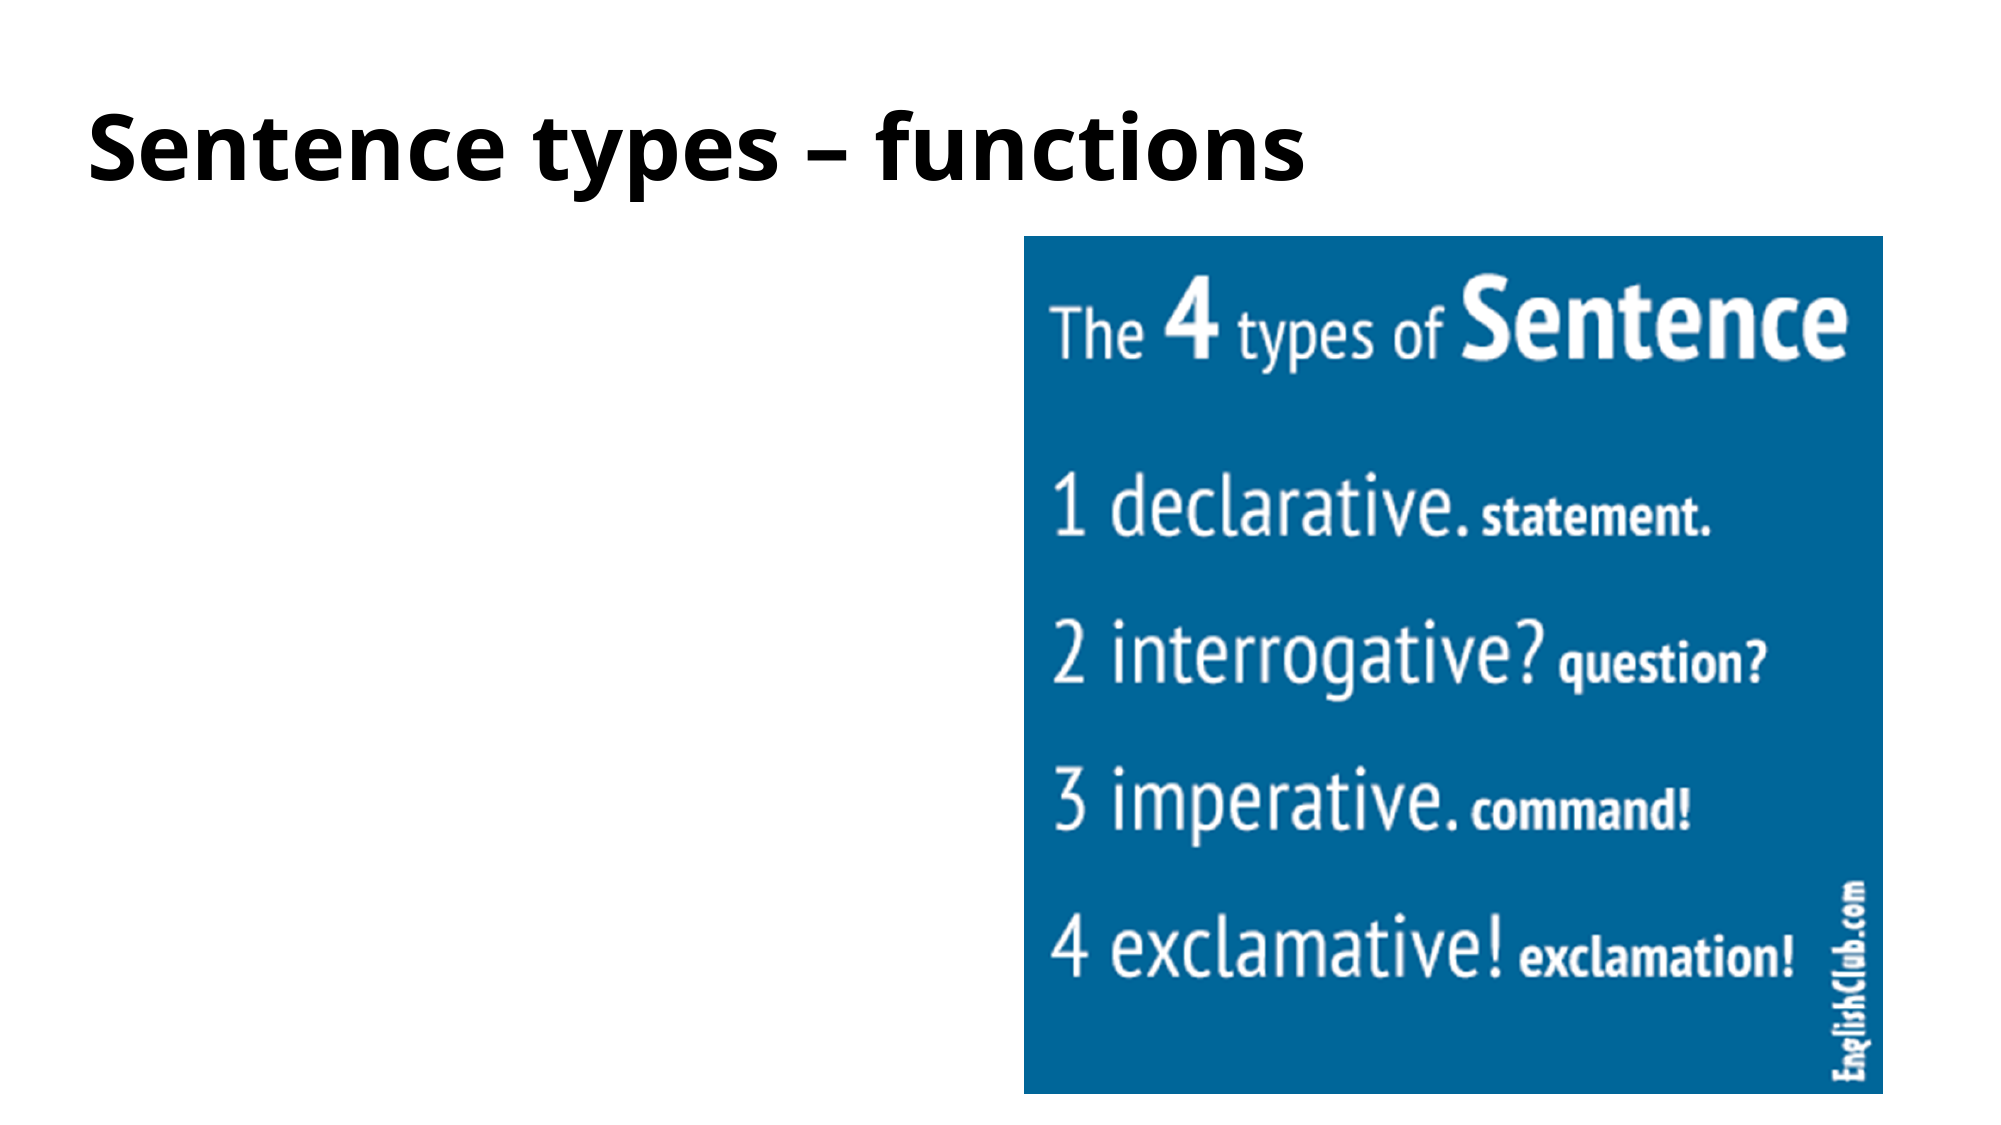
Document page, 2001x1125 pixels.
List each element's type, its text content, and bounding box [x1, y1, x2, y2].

picture [1425, 616, 1437, 632]
picture [1488, 913, 1501, 962]
picture [1258, 636, 1284, 685]
picture [1759, 298, 1800, 362]
picture [1624, 785, 1690, 832]
picture [1368, 489, 1380, 538]
picture [1382, 489, 1419, 537]
picture [1162, 273, 1221, 359]
picture [1356, 783, 1365, 832]
picture [1407, 783, 1439, 832]
picture [1349, 320, 1373, 359]
picture [1516, 616, 1545, 668]
picture [1488, 965, 1503, 979]
picture [1587, 639, 1689, 685]
picture [1393, 913, 1405, 926]
picture [1371, 783, 1405, 831]
picture [1115, 783, 1125, 832]
picture [1110, 470, 1145, 538]
title Sentence types – functions [71, 41, 1797, 260]
picture [1236, 930, 1268, 979]
picture [1457, 523, 1468, 537]
picture [1051, 913, 1091, 979]
picture [1392, 320, 1422, 359]
picture [1282, 634, 1357, 702]
picture [1112, 764, 1125, 780]
picture [1449, 928, 1481, 979]
picture [1184, 928, 1211, 979]
picture [1223, 470, 1238, 538]
picture [1152, 489, 1215, 538]
picture [1690, 651, 1741, 685]
picture [1714, 933, 1724, 943]
picture [1408, 930, 1445, 979]
picture [1569, 283, 1653, 361]
picture [1520, 671, 1535, 685]
picture [1054, 616, 1086, 685]
picture [1420, 305, 1446, 359]
picture [1437, 636, 1476, 684]
picture [1191, 783, 1223, 847]
picture [1241, 487, 1272, 538]
picture [1054, 766, 1086, 832]
picture [1086, 305, 1145, 359]
picture [1055, 469, 1085, 538]
picture [1420, 489, 1451, 538]
picture [1746, 638, 1768, 685]
picture [1290, 320, 1346, 374]
picture [1110, 928, 1142, 979]
picture [1290, 783, 1321, 832]
picture [1587, 497, 1712, 538]
picture [1226, 783, 1260, 832]
picture [1445, 820, 1456, 831]
picture [1393, 930, 1405, 979]
picture [1336, 479, 1361, 538]
picture [1356, 764, 1368, 779]
picture [1275, 928, 1361, 979]
picture [1193, 636, 1228, 685]
picture [1135, 636, 1167, 685]
picture [1218, 913, 1236, 979]
picture [1169, 626, 1194, 685]
picture [1655, 298, 1756, 362]
picture [1781, 932, 1796, 979]
picture [1461, 271, 1512, 362]
picture [1112, 616, 1125, 633]
picture [1557, 651, 1584, 697]
picture [1422, 636, 1434, 685]
picture [1361, 920, 1390, 979]
picture [1364, 469, 1378, 484]
picture [1135, 783, 1187, 832]
picture [1471, 798, 1621, 832]
picture [1238, 312, 1287, 374]
picture [1803, 298, 1849, 362]
picture [1481, 497, 1586, 538]
picture [1322, 773, 1353, 832]
picture [1115, 636, 1125, 685]
picture [1829, 881, 1871, 1082]
picture [1278, 489, 1333, 538]
picture [1518, 932, 1780, 979]
picture [1476, 636, 1510, 685]
picture [1049, 305, 1083, 359]
picture [1515, 298, 1562, 362]
picture [1270, 783, 1289, 832]
picture [1360, 626, 1419, 685]
picture [1145, 930, 1181, 979]
picture [1233, 636, 1255, 685]
